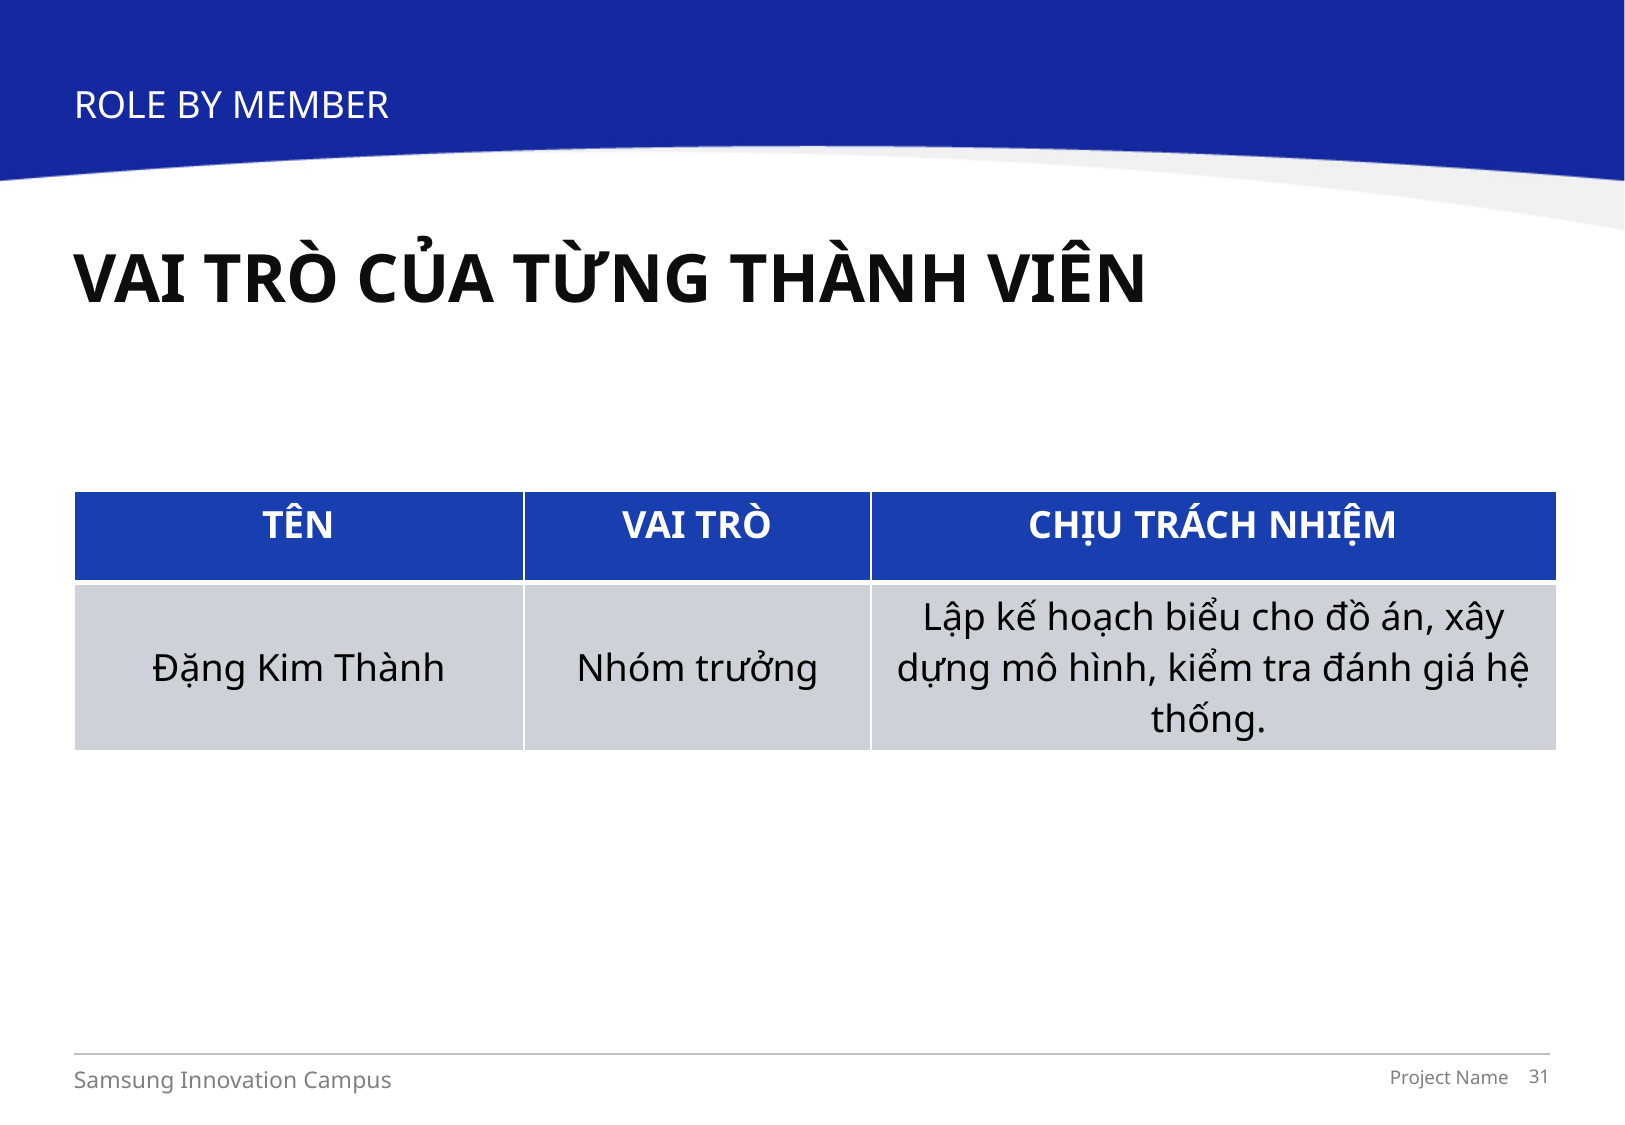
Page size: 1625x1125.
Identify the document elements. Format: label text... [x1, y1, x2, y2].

title VAI TRÒ CỦA TỪNG THÀNH VIÊN [73, 236, 1475, 317]
table_cell Lập kế hoạch biểu cho đồ án, xây dựng mô hình, kiểm tra đánh giá hệ thống. [872, 585, 1556, 750]
table_cell Nhóm trưởng [525, 585, 870, 750]
list ROLE BY MEMBER [73, 81, 1196, 127]
table_header CHỊU TRÁCH NHIỆM [872, 492, 1556, 580]
table_cell Đặng Kim Thành [75, 585, 523, 750]
picture [0, 0, 1625, 1125]
table_header TÊN [75, 492, 523, 580]
table_header VAI TRÒ [525, 492, 870, 580]
